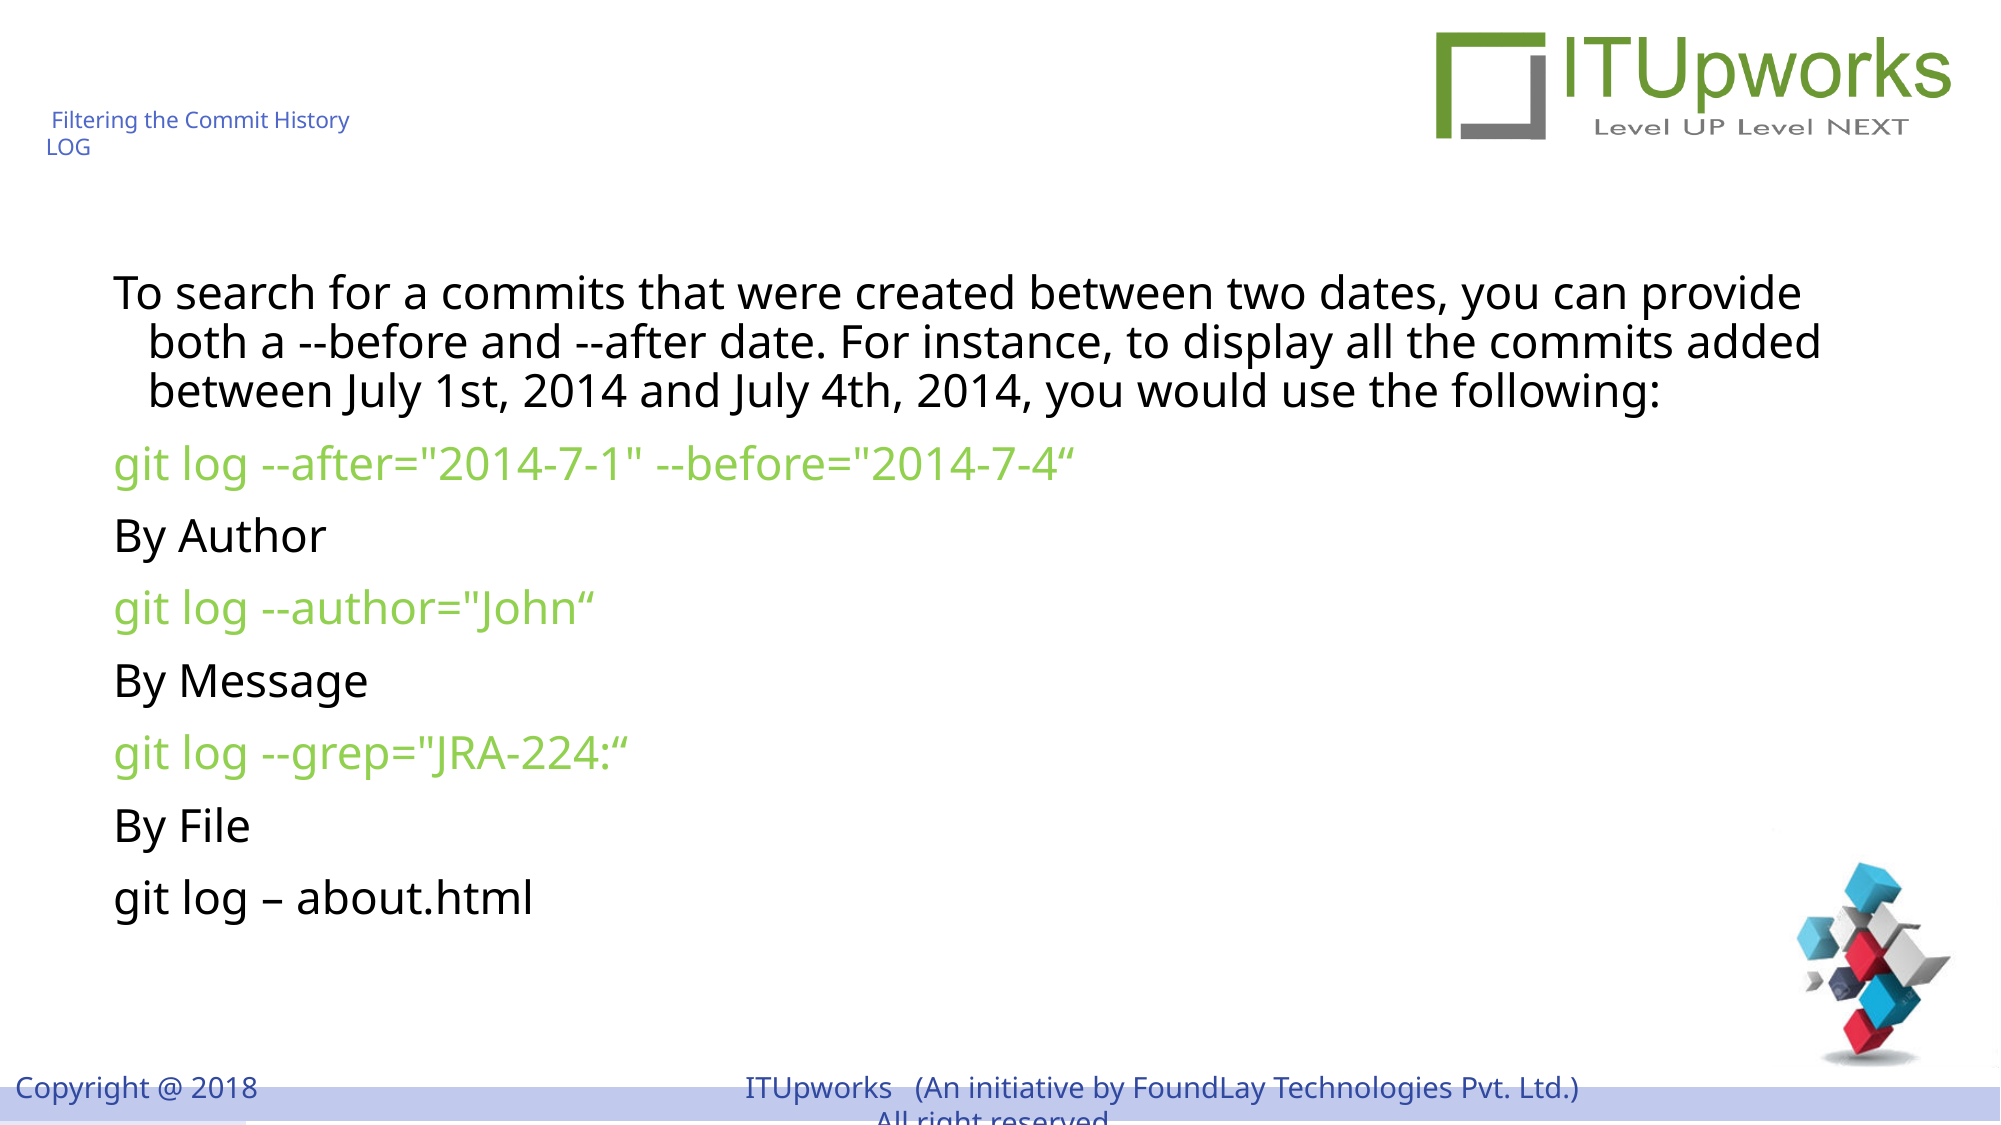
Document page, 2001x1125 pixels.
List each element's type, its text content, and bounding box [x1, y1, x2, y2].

title Filtering the Commit History LOG [30, 69, 1401, 168]
picture [1772, 828, 1999, 1068]
list To search for a commits that were created between two dates, you can provide both a --before and --after date. For instance, to display all the commits added between July 1st, 2014 and July 4th, 2014, you would use the following: git log --after="2014-7-1" --before="2014-7-4“ By Author git log --author="John“ By Message git log --grep="JRA-224:“ By File git log – about.html [98, 262, 1900, 1031]
picture [1428, 23, 1962, 149]
